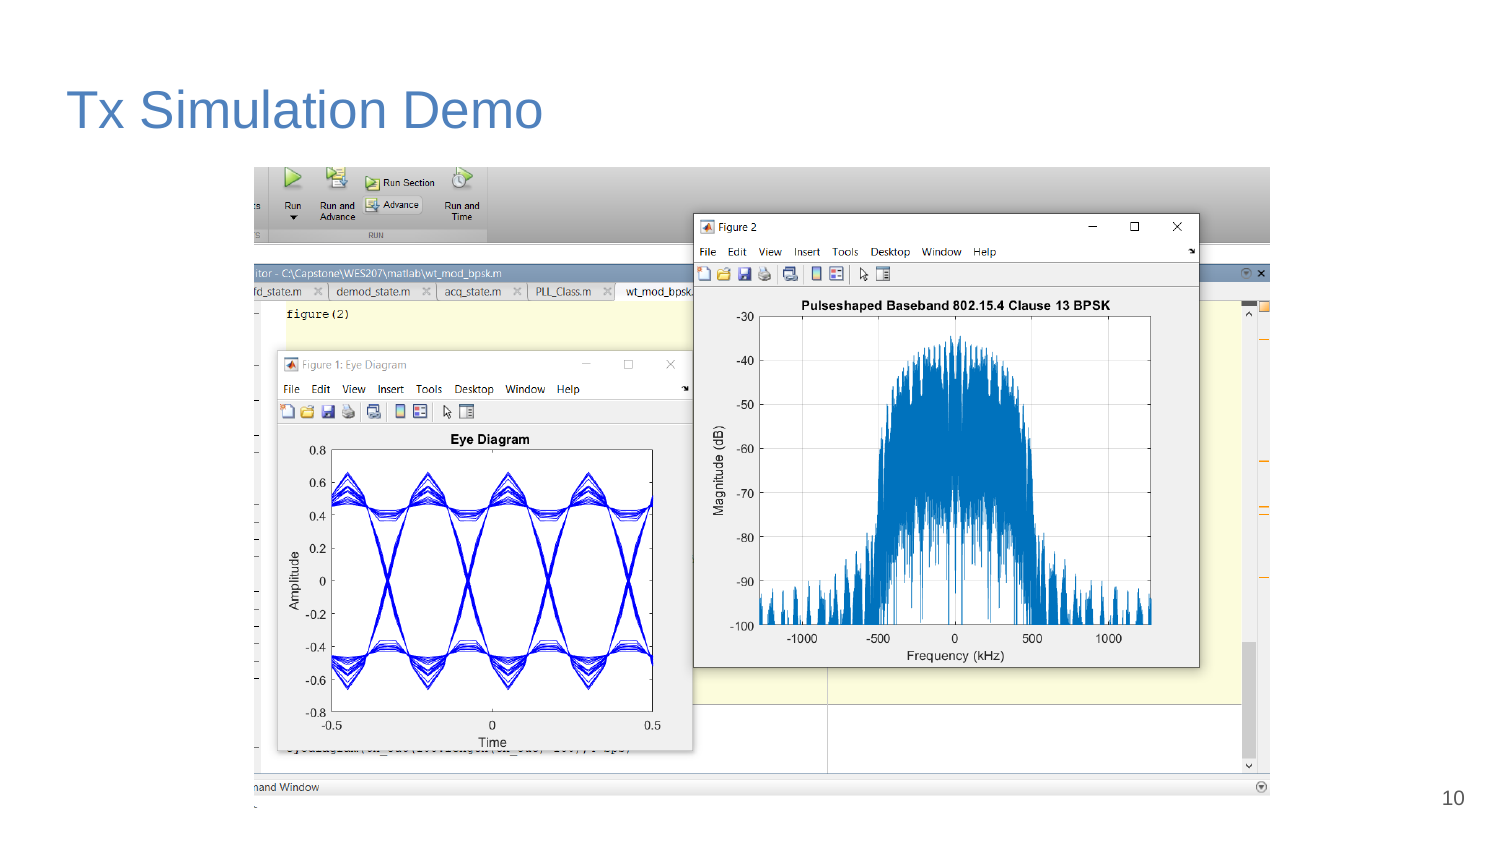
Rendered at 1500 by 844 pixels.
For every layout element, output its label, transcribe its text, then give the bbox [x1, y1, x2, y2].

title Tx Simulation Demo [51, 60, 1449, 155]
picture [253, 167, 1271, 808]
slide_number 10 [1389, 764, 1480, 830]
